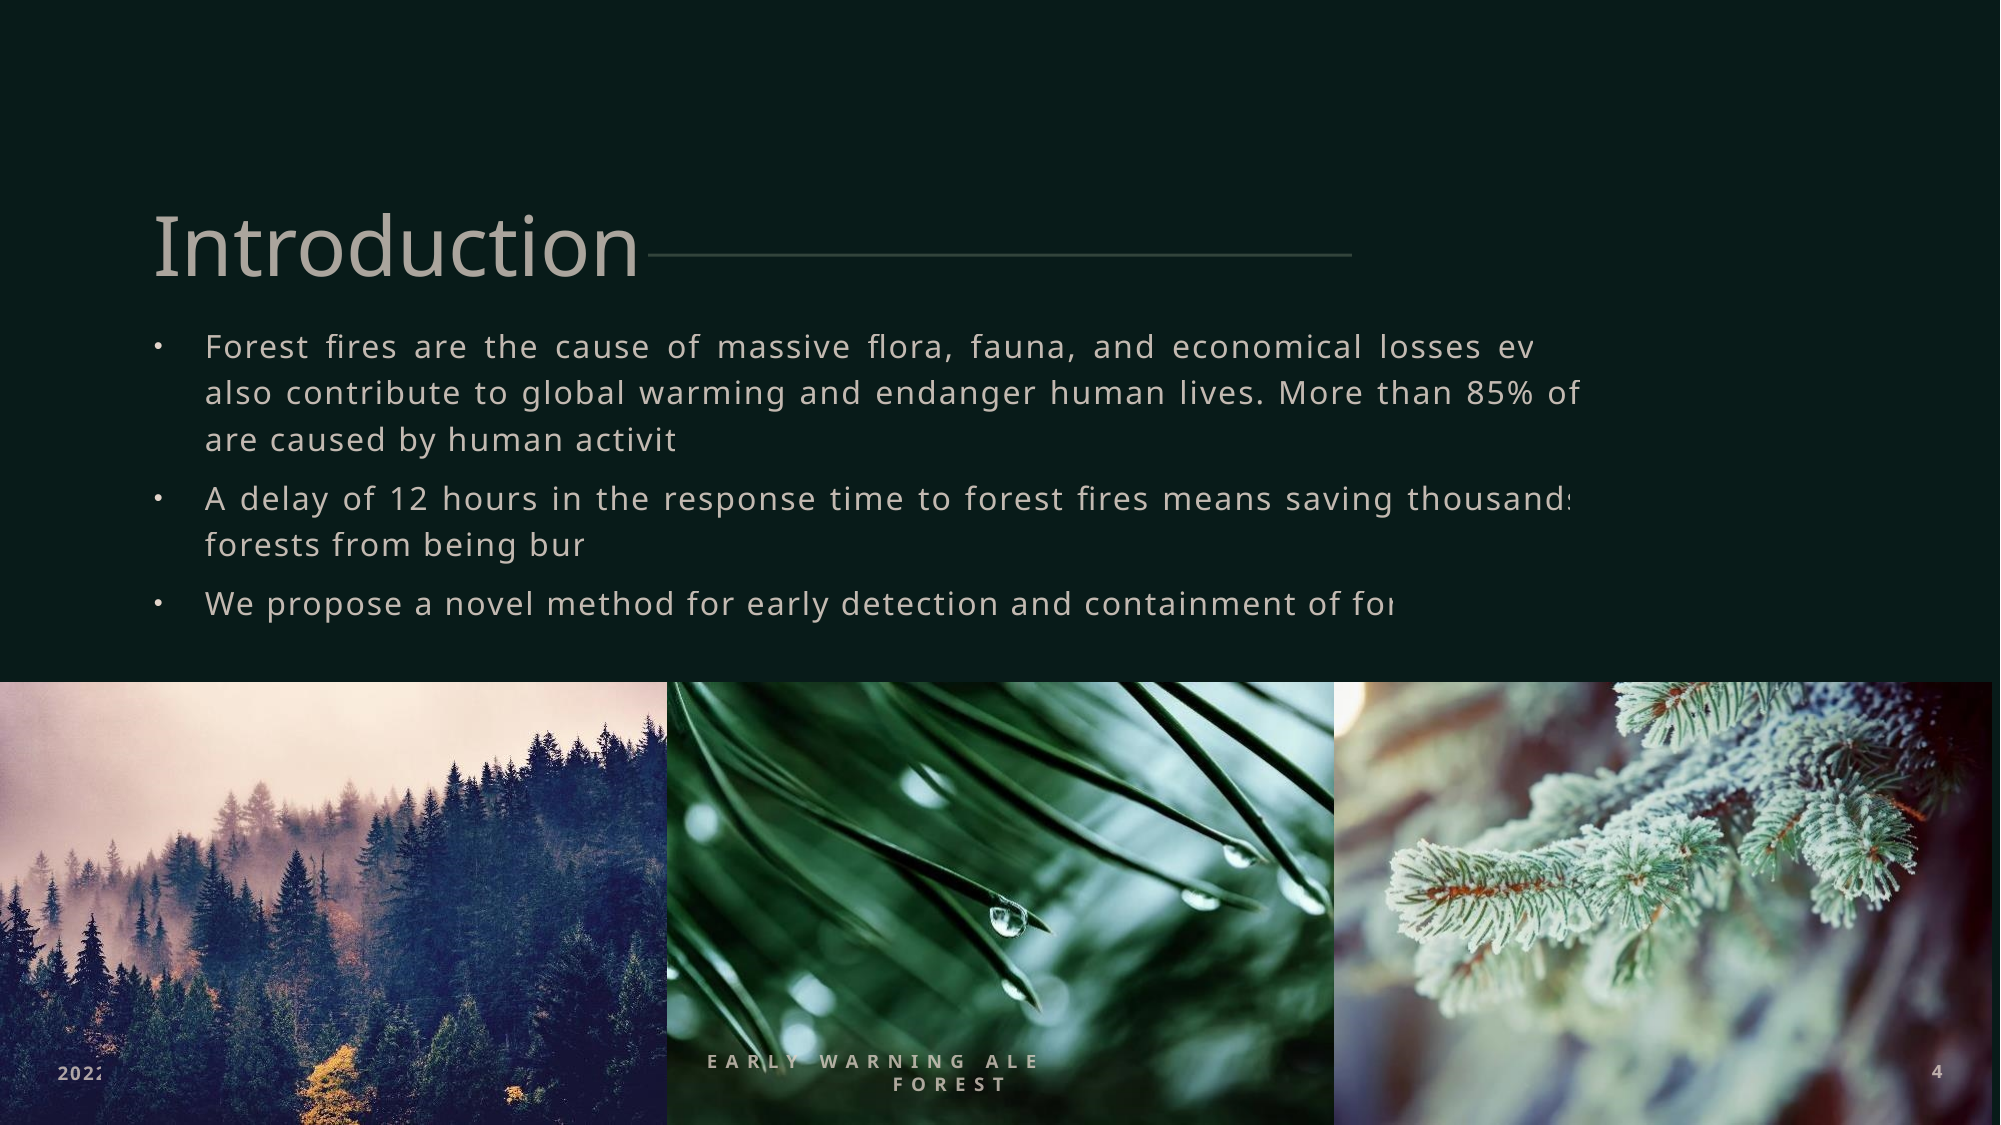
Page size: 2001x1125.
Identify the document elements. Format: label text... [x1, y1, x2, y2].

list Forest fires are the cause of massive flora, fauna, and economical losses every year. They also contribute to global warming and endanger human lives. More than 85% of forest fires are caused by human activities. A delay of 12 hours in the response time to forest fires means saving thousands of acres of forests from being burnt. We propose a novel method for early detection and containment of forest fires. [138, 311, 1798, 633]
picture [0, 682, 1992, 1125]
title Introduction [138, 169, 1864, 318]
